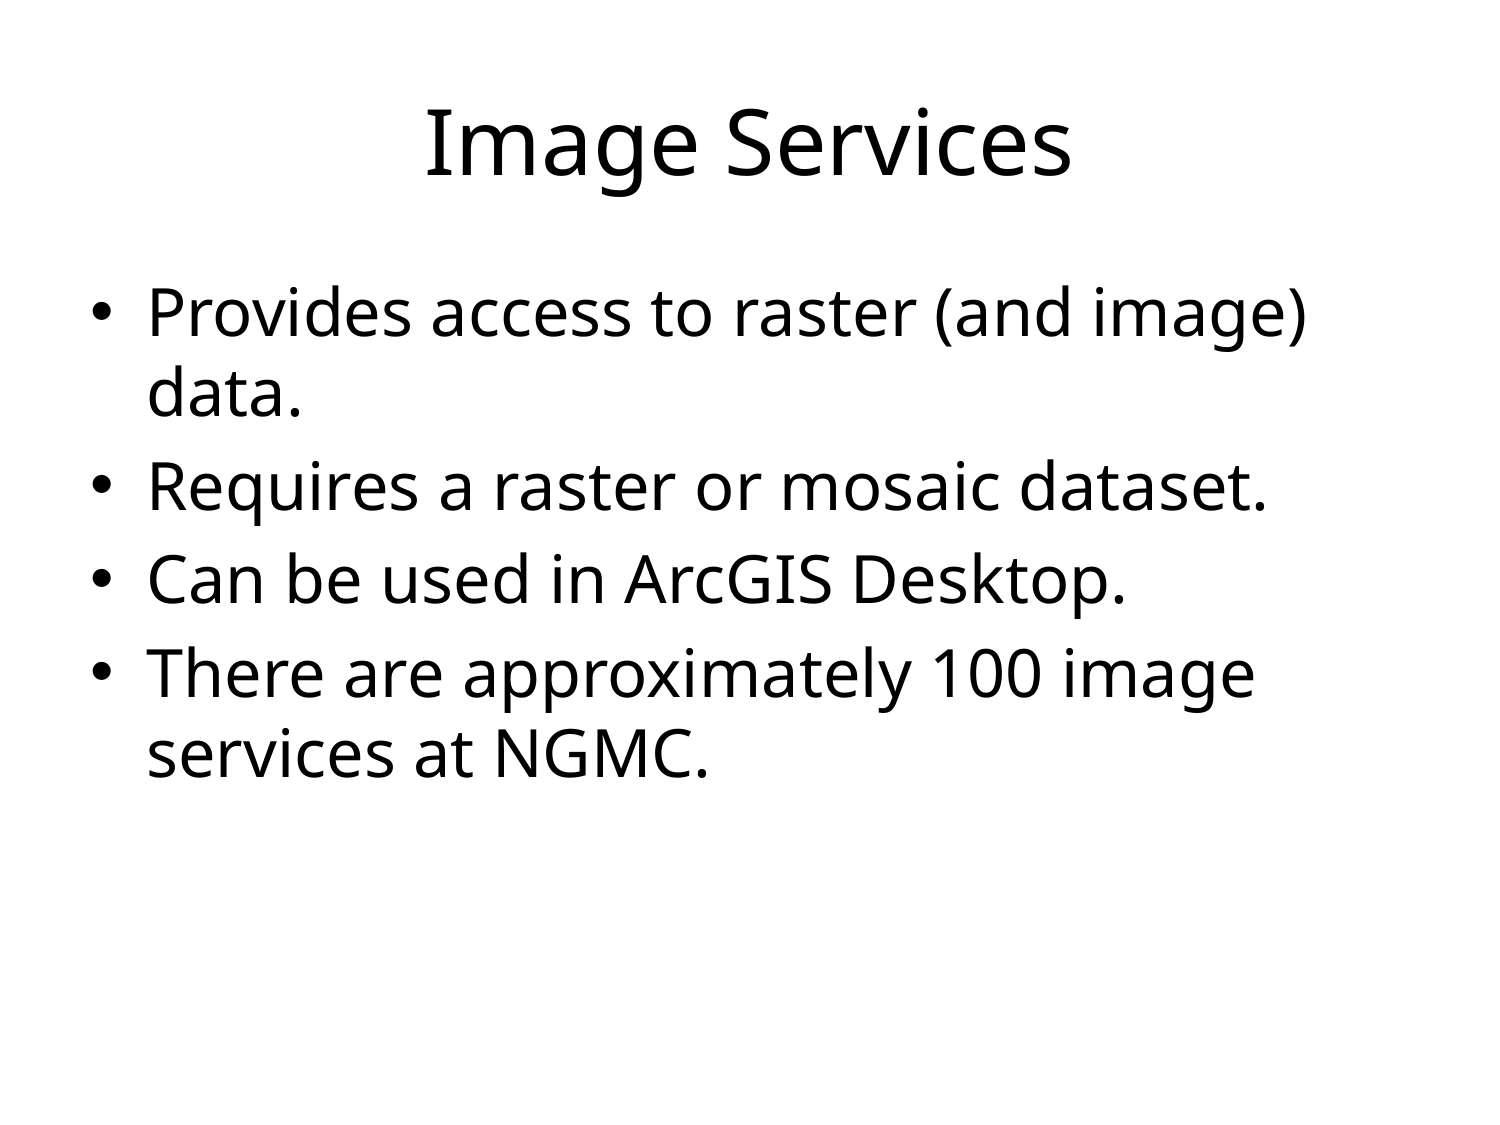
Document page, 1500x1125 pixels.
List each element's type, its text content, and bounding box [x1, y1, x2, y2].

title Image Services [75, 45, 1425, 233]
list Provides access to raster (and image) data. Requires a raster or mosaic dataset. Can be used in ArcGIS Desktop. There are approximately 100 image services at NGMC. [75, 262, 1425, 1005]
